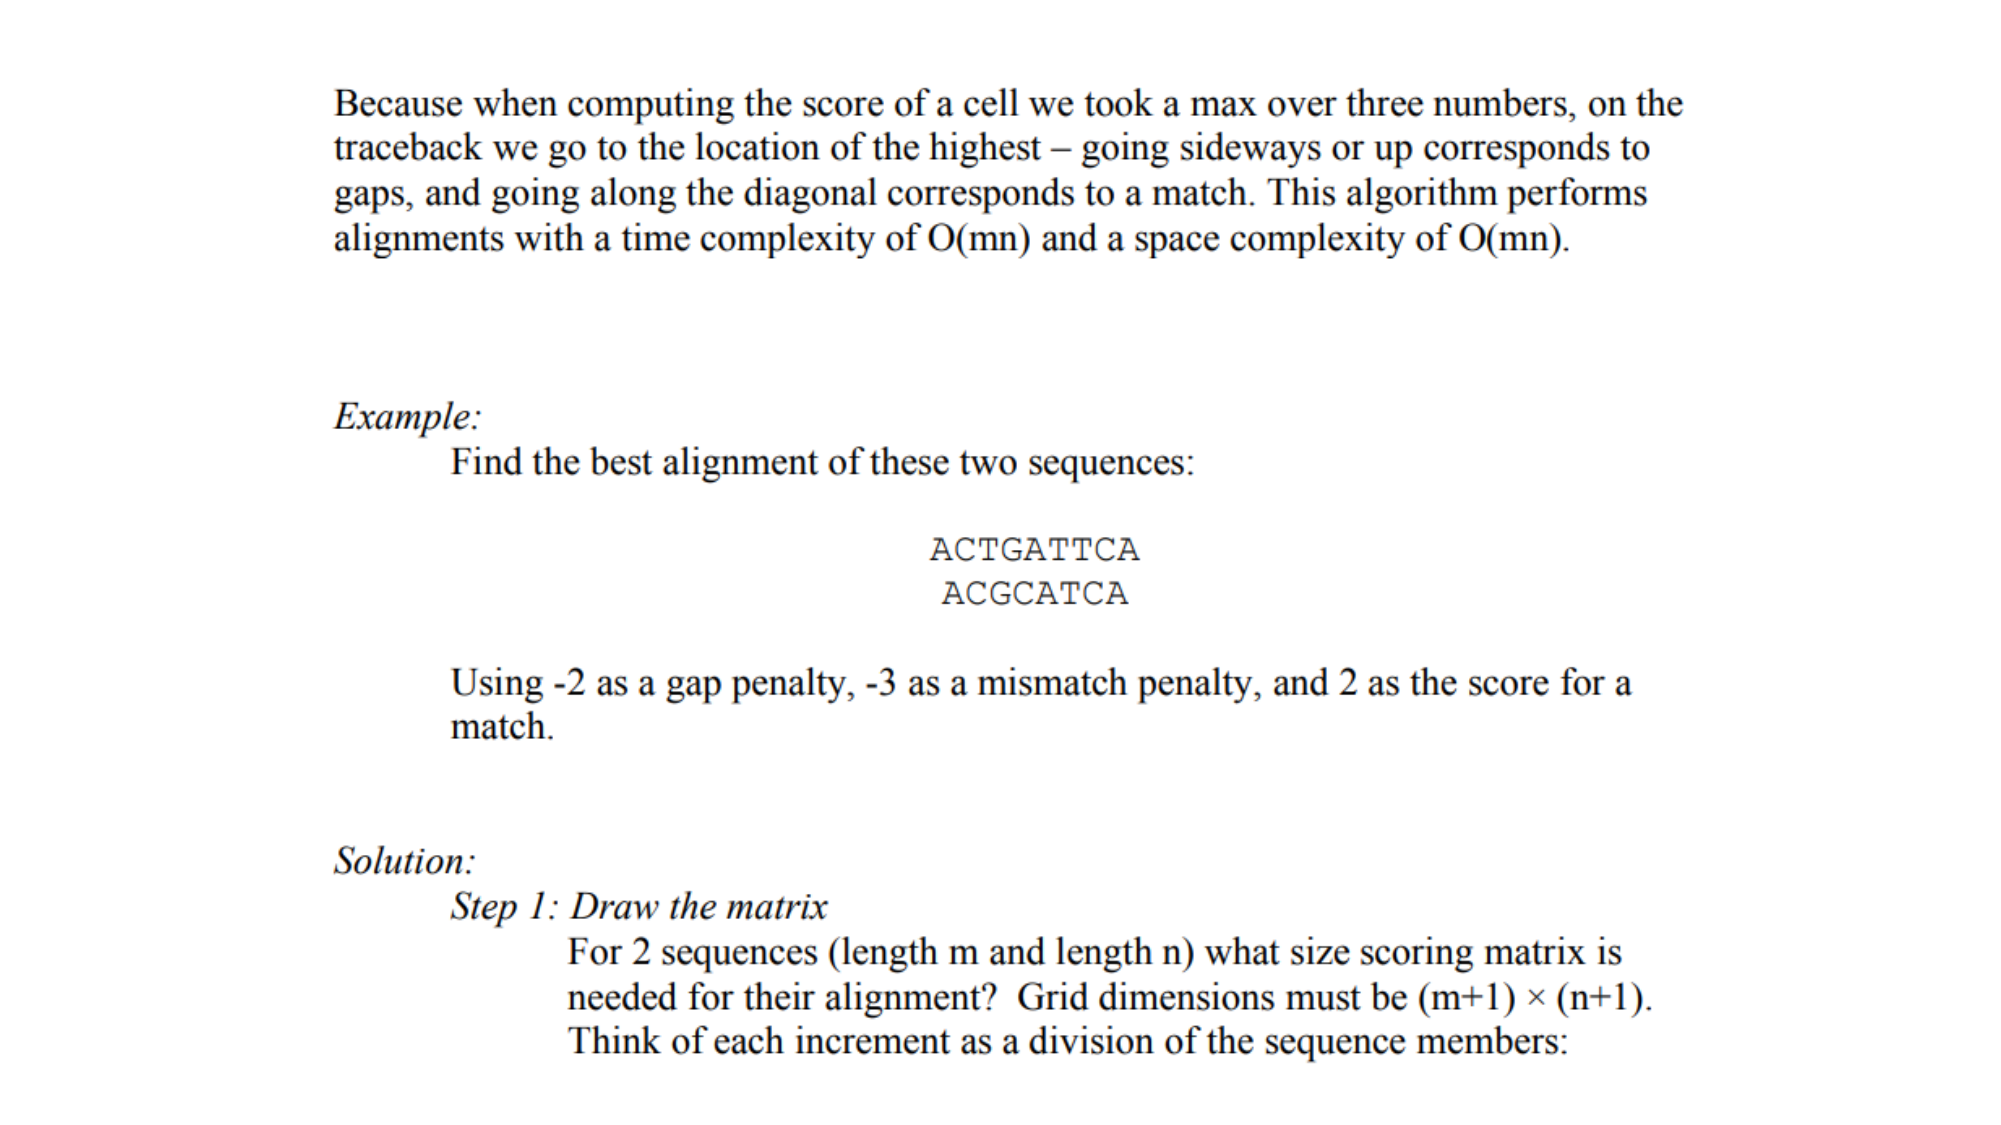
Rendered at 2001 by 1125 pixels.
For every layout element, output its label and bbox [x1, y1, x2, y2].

picture [247, 63, 1700, 1099]
